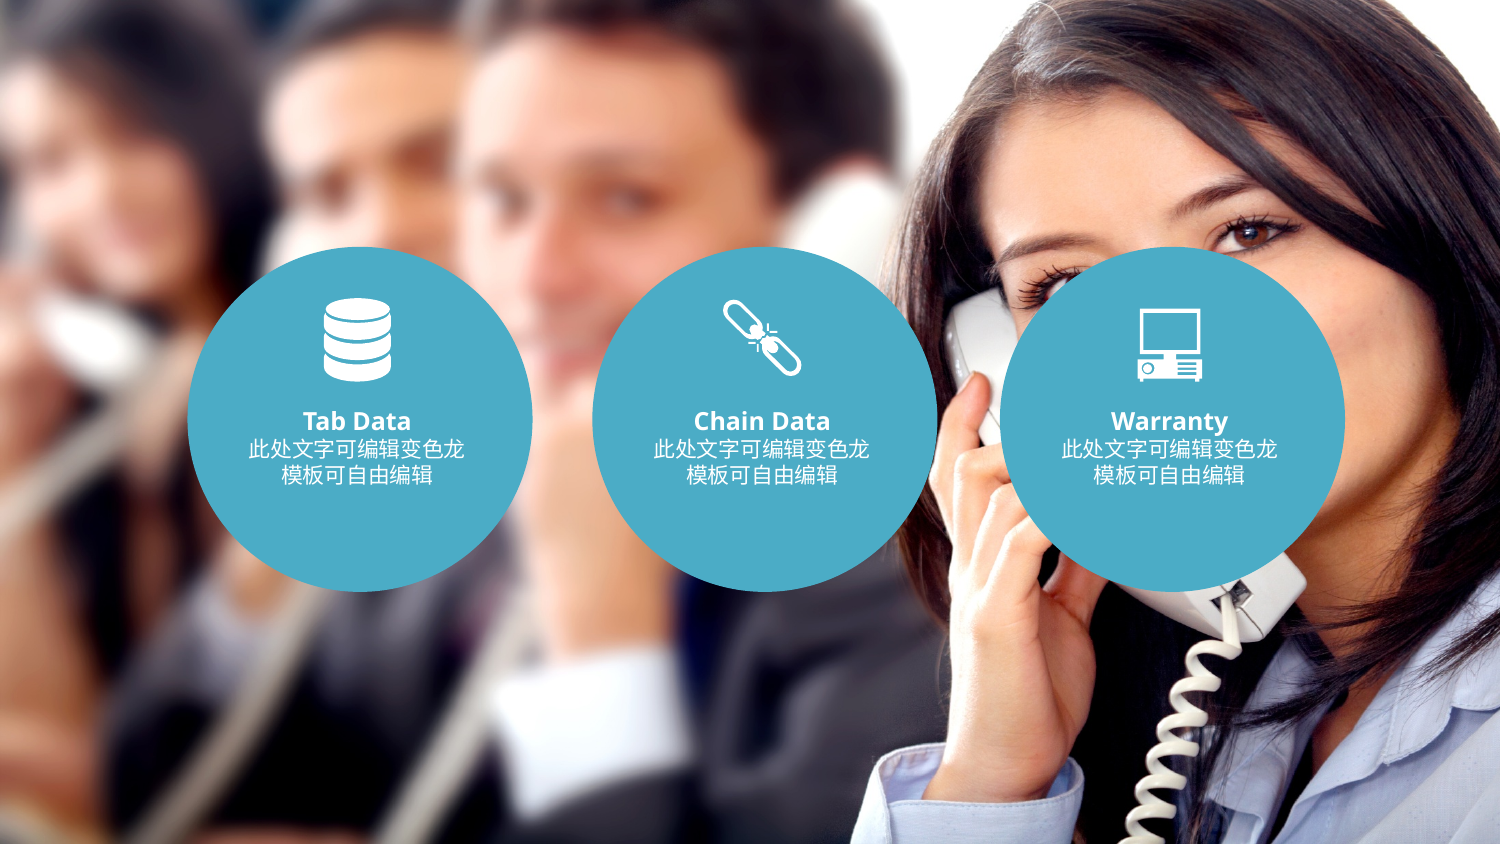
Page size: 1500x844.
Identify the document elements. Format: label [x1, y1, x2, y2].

text_box [997, 244, 1348, 595]
picture [0, 0, 1500, 844]
text_box [590, 244, 940, 595]
text_box [185, 244, 535, 595]
